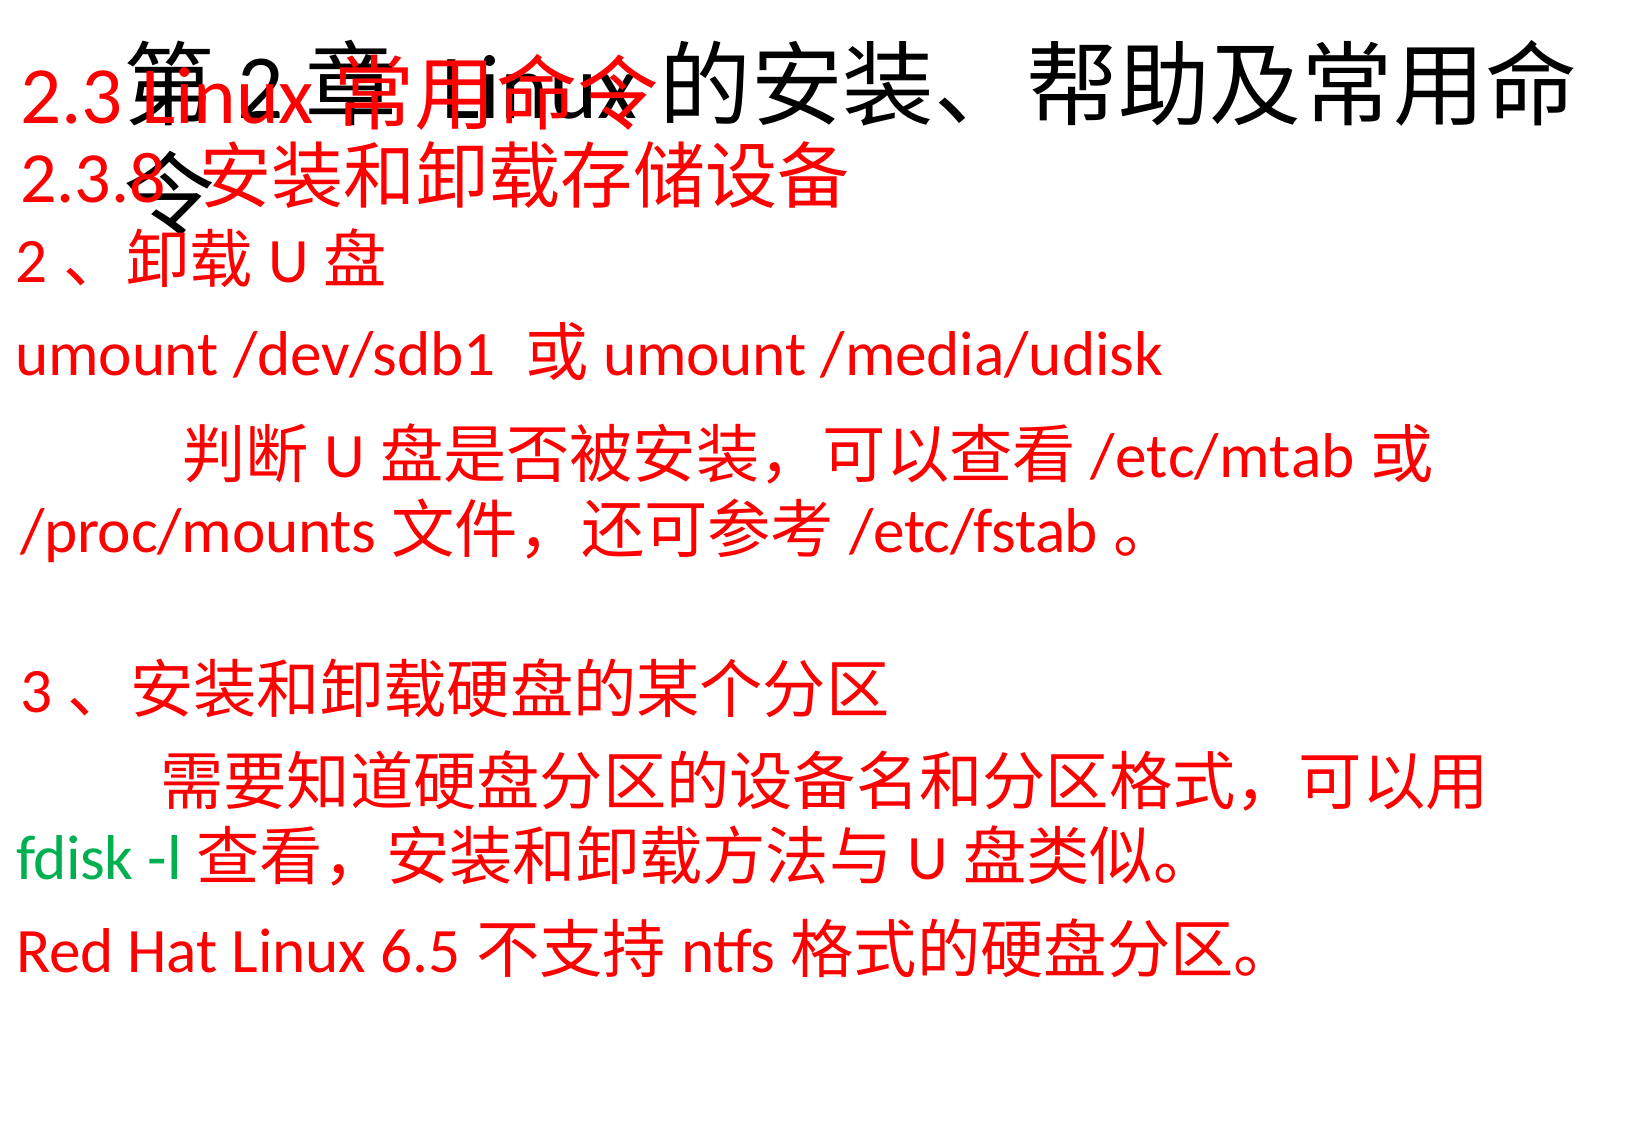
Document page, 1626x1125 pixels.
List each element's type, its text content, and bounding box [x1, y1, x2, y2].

text_box 2.3 Linux常用命令 2.3.8 安装和卸载存储设备 2、卸载U盘 umount /dev/sdb1 或umount /media/udisk 判断U盘是否被安装，可以查看/etc/mtab或 /proc/mounts文件，还可参考/etc/fstab。 3、安装和卸载硬盘的某个分区 需要知道硬盘分区的设备名和分区格式，可以用 fdisk -l查看，安装和卸载方法与U盘类似。 Red Hat Linux 6.5不支持ntfs格式的硬盘分区。 [13, 48, 1490, 986]
title 第2章Linux的安装、帮助及常用命令 [121, 24, 1625, 247]
